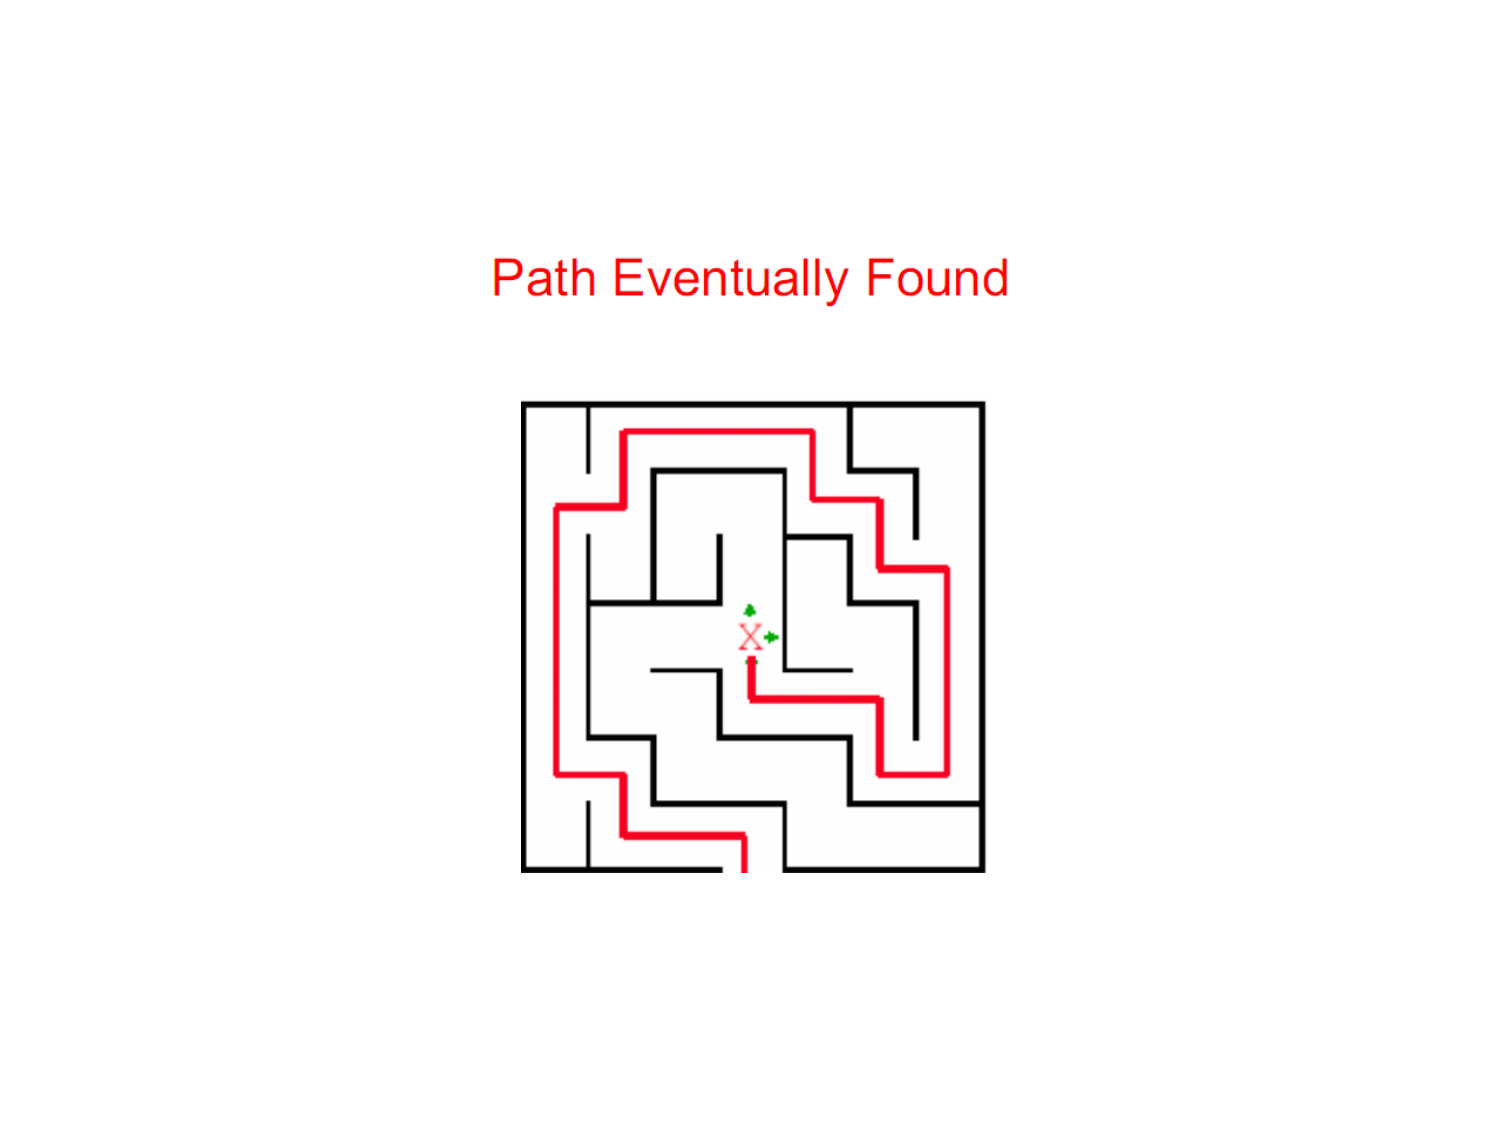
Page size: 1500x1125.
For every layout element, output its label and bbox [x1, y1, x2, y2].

picture [521, 395, 991, 873]
picture [486, 245, 1017, 325]
